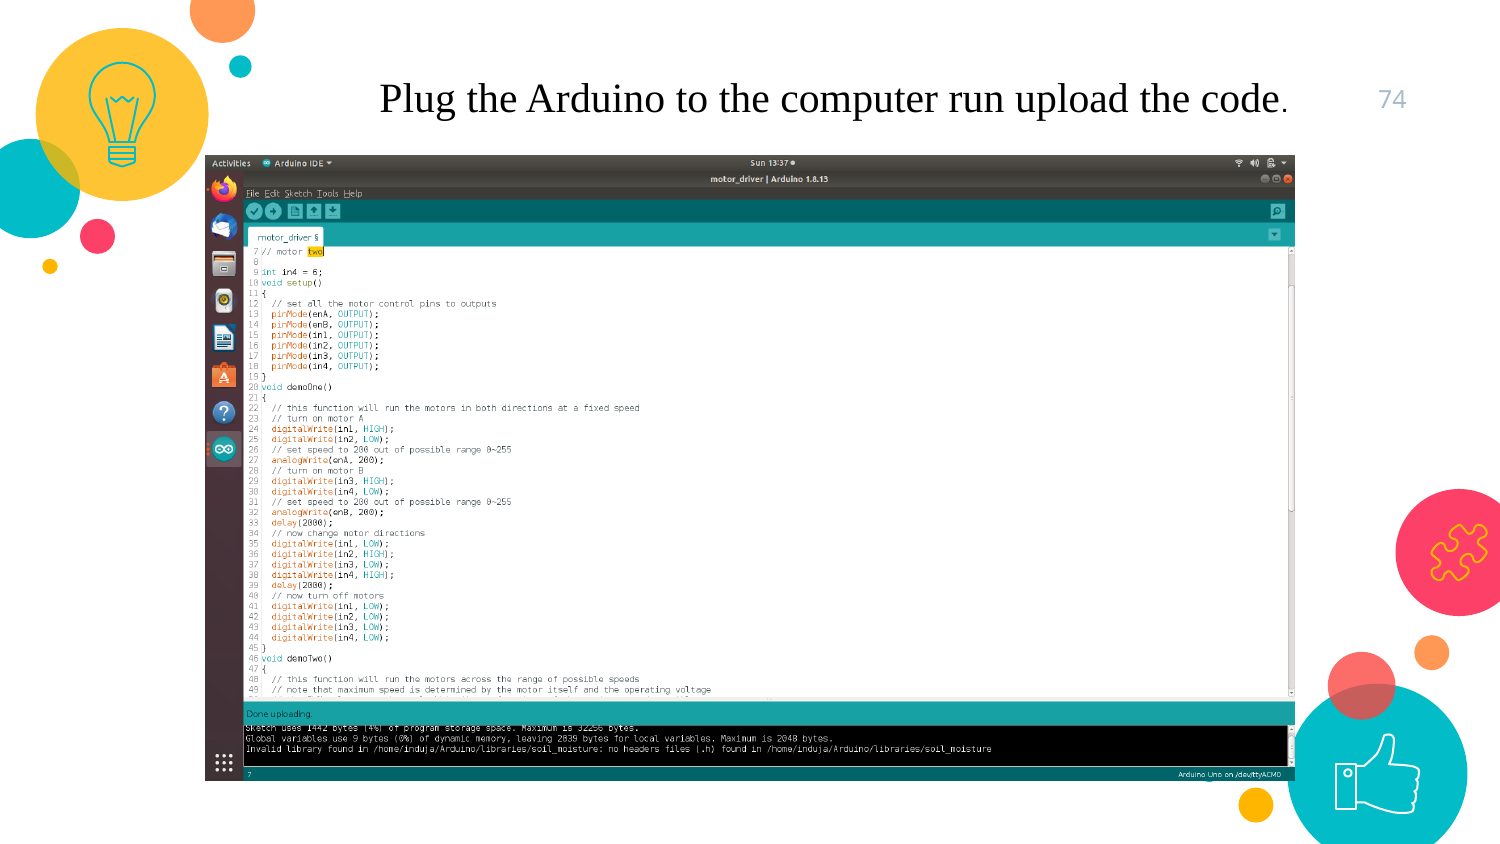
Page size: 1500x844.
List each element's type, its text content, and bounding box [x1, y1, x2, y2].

picture [204, 155, 1295, 781]
slide_number 74 [1331, 68, 1422, 134]
text_box Plug the Arduino to the computer run upload the code. [364, 63, 1332, 129]
